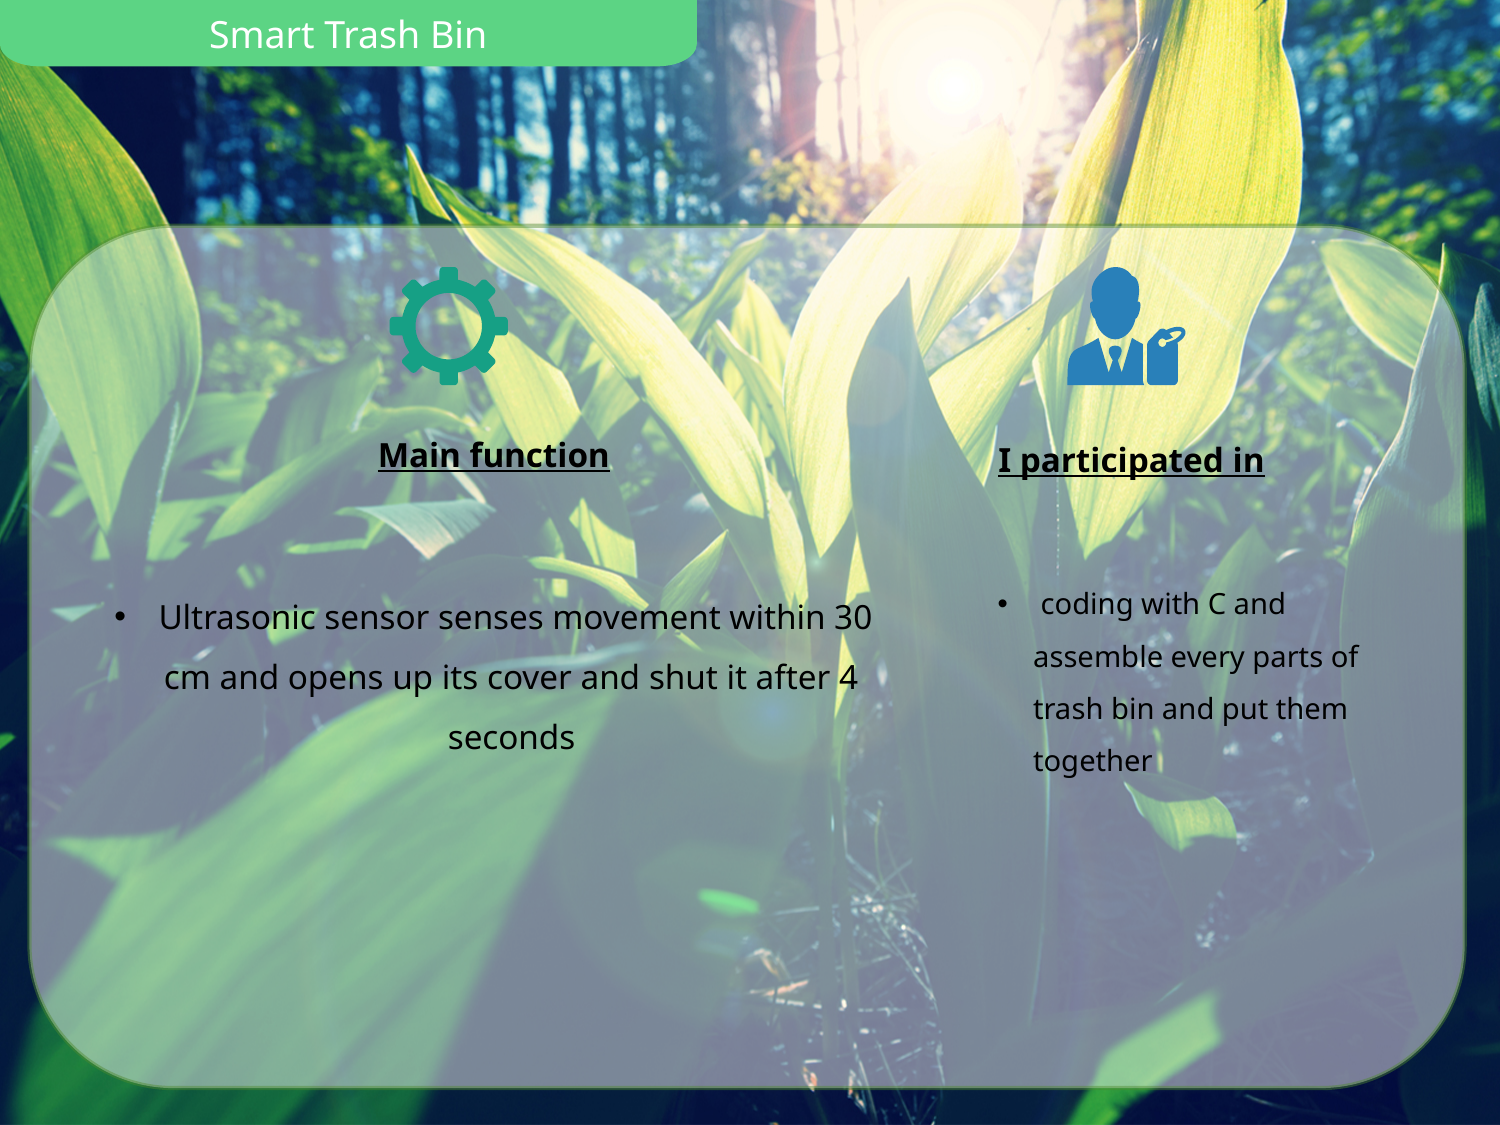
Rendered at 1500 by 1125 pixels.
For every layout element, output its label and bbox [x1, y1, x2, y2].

text_box [1067, 266, 1186, 386]
picture [0, 0, 1500, 1125]
